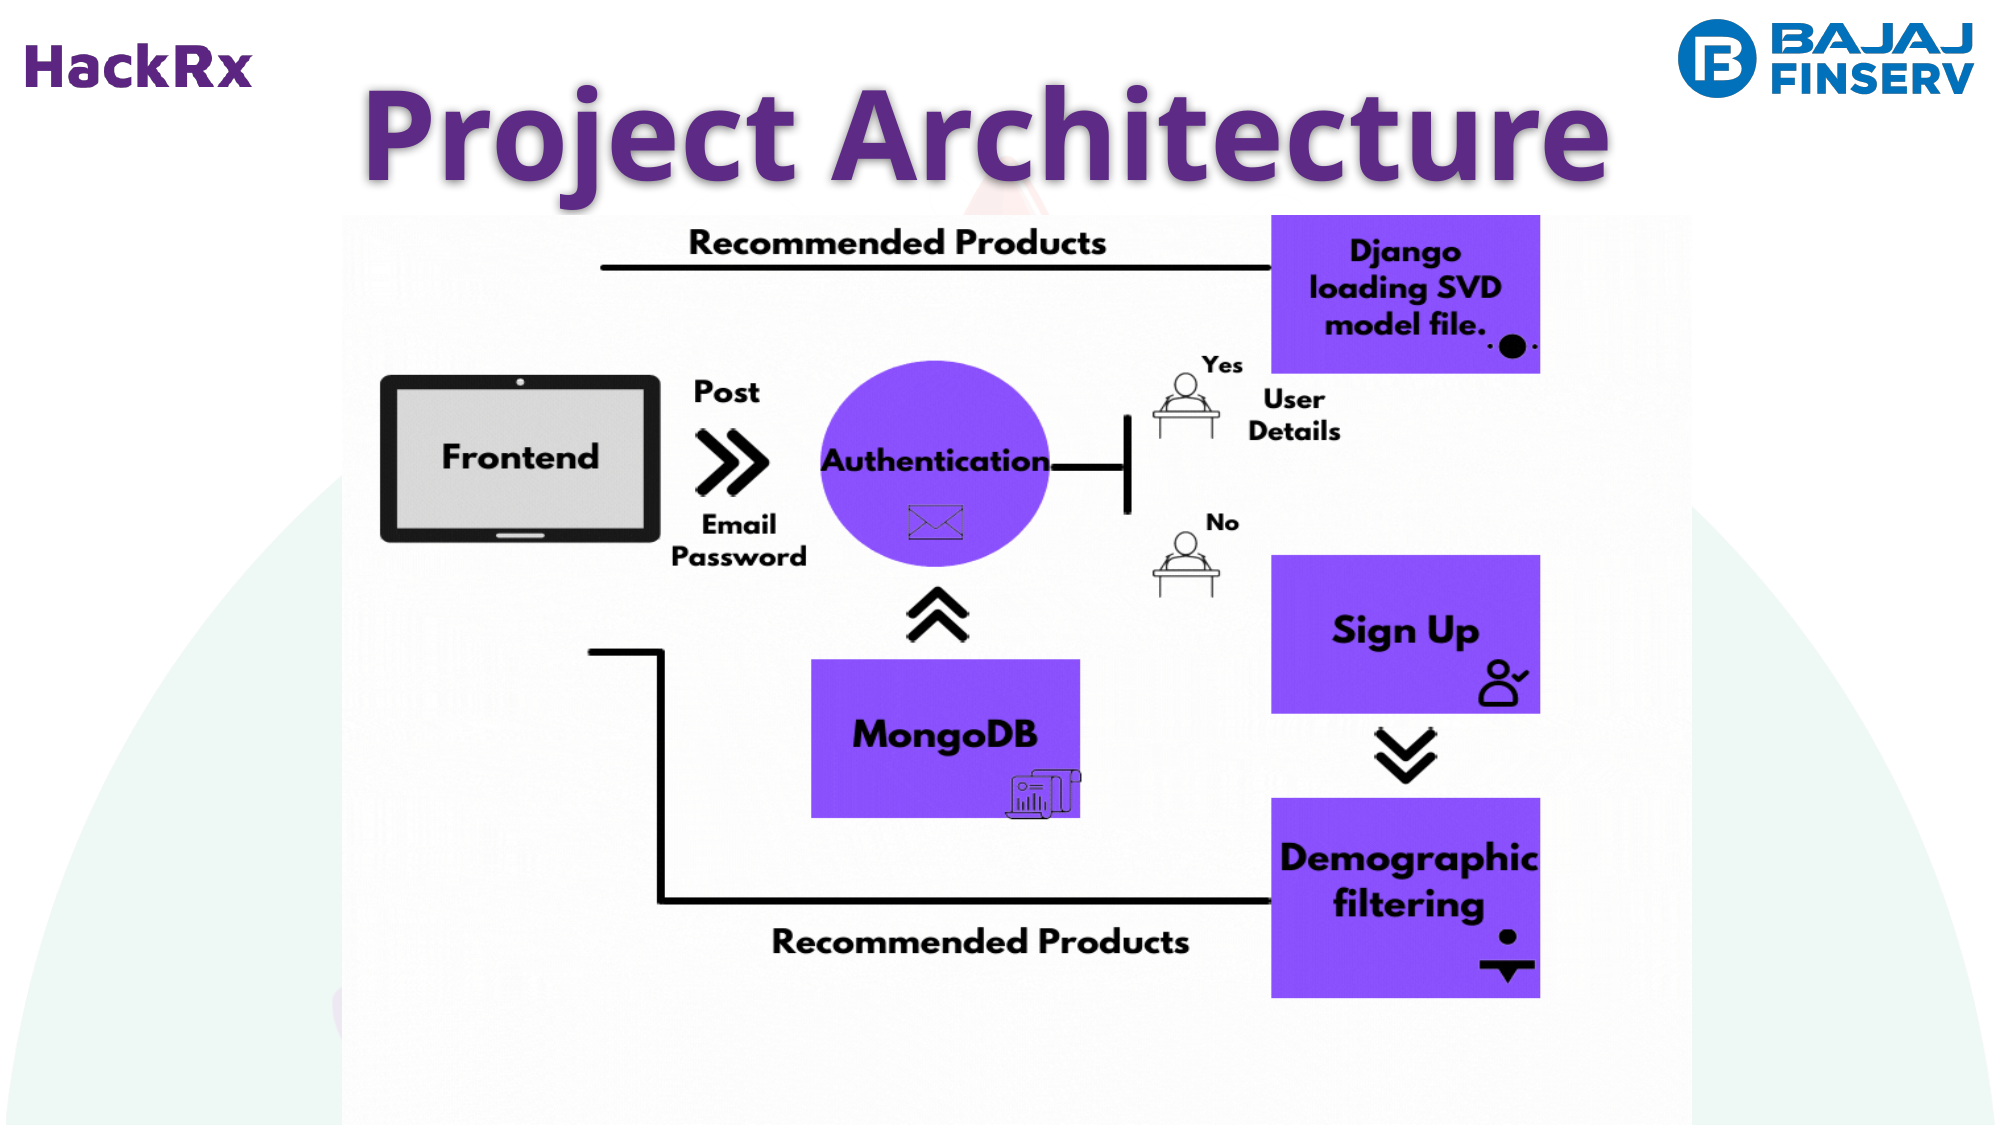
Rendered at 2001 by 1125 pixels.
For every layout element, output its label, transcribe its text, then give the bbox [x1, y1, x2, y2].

picture [0, 0, 2000, 1125]
title Project Architecture [271, 68, 1701, 216]
